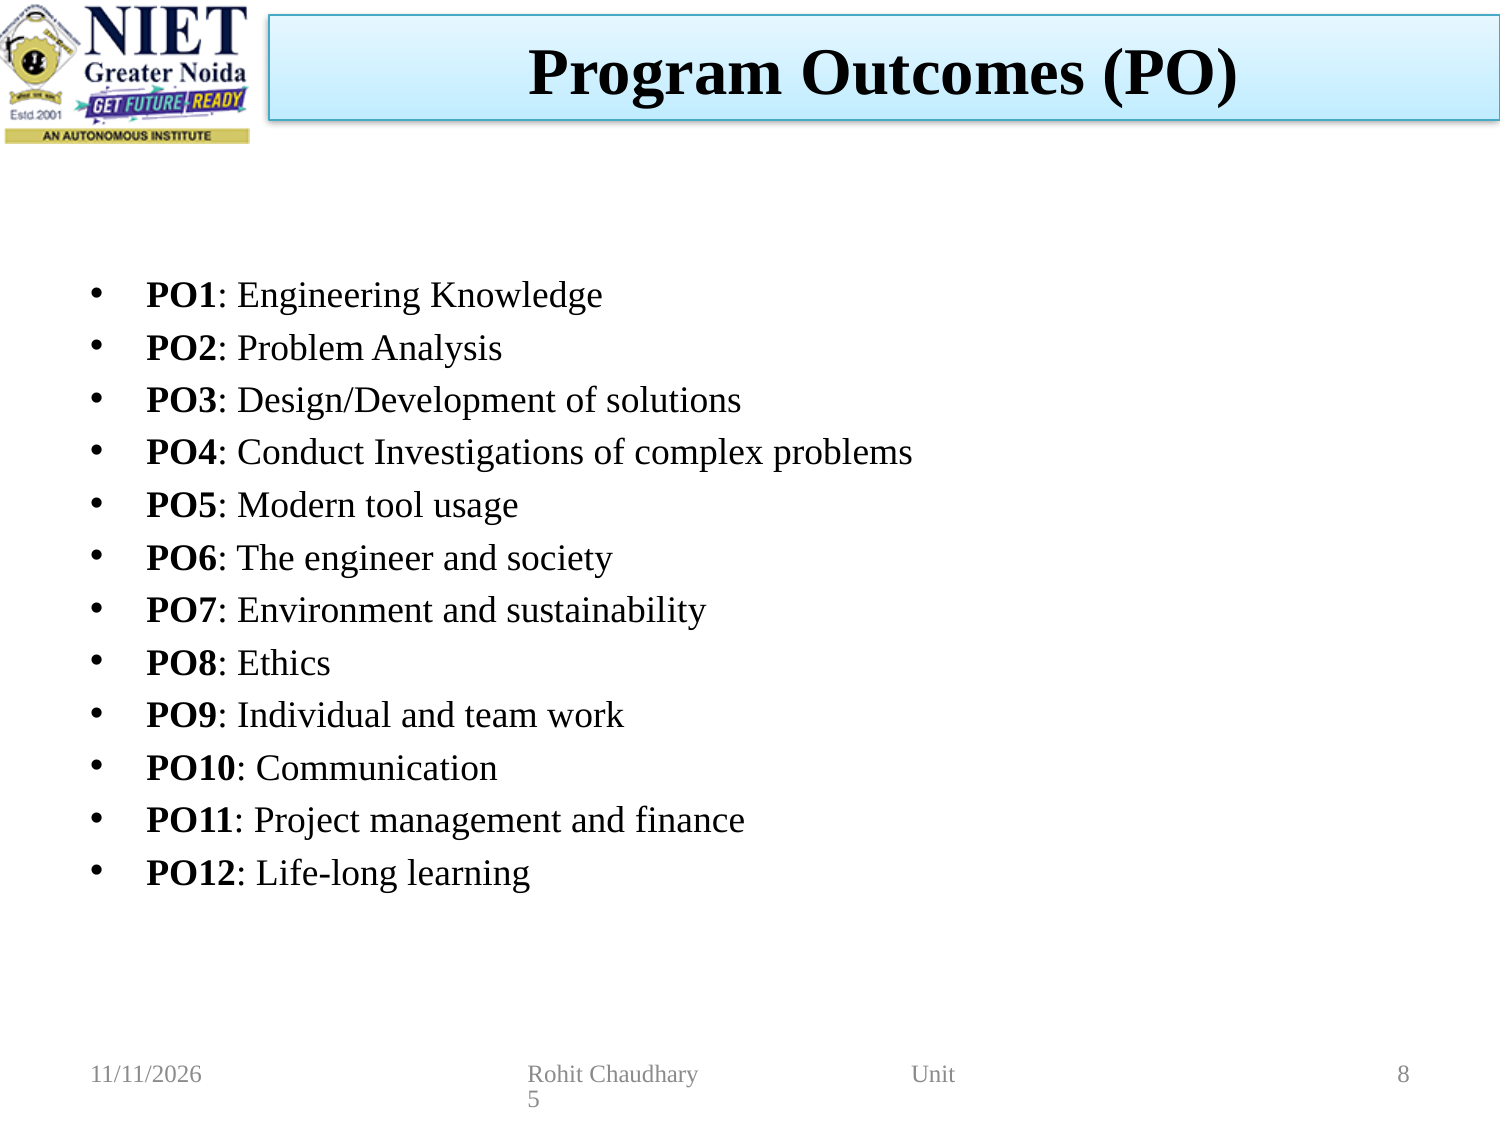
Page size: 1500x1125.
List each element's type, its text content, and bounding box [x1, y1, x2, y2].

picture [0, 4, 250, 144]
footer Rohit Chaudhary Unit 5 [512, 1042, 988, 1103]
list PO1: Engineering Knowledge PO2: Problem Analysis PO3: Design/Development of solutions PO4: Conduct Investigations of complex problems PO5: Modern tool usage PO6: The engineer and society PO7: Environment and sustainability PO8: Ethics PO9: Individual and team work PO10: Communication PO11: Project management and finance PO12: Life-long learning [75, 262, 1425, 1005]
slide_number 8 [1074, 1042, 1425, 1103]
text_box Program Outcomes (PO) [268, 14, 1500, 121]
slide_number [75, 1042, 425, 1103]
